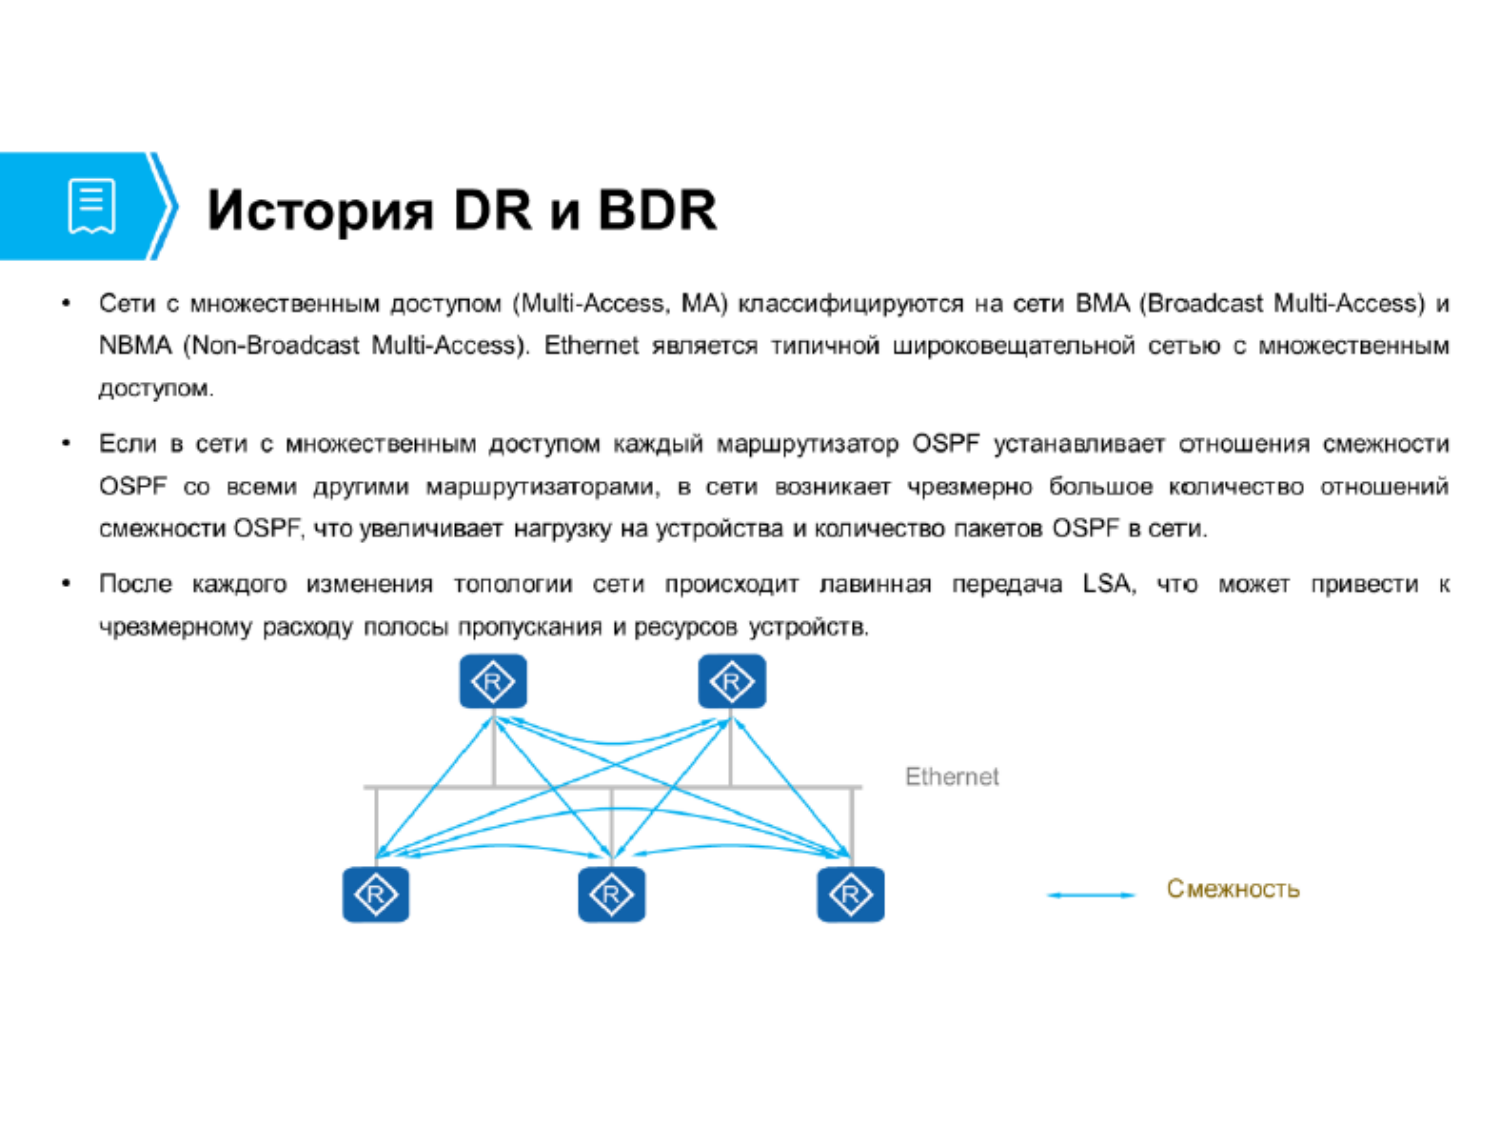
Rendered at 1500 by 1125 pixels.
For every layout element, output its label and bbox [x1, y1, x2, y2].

list [0, 120, 1500, 926]
